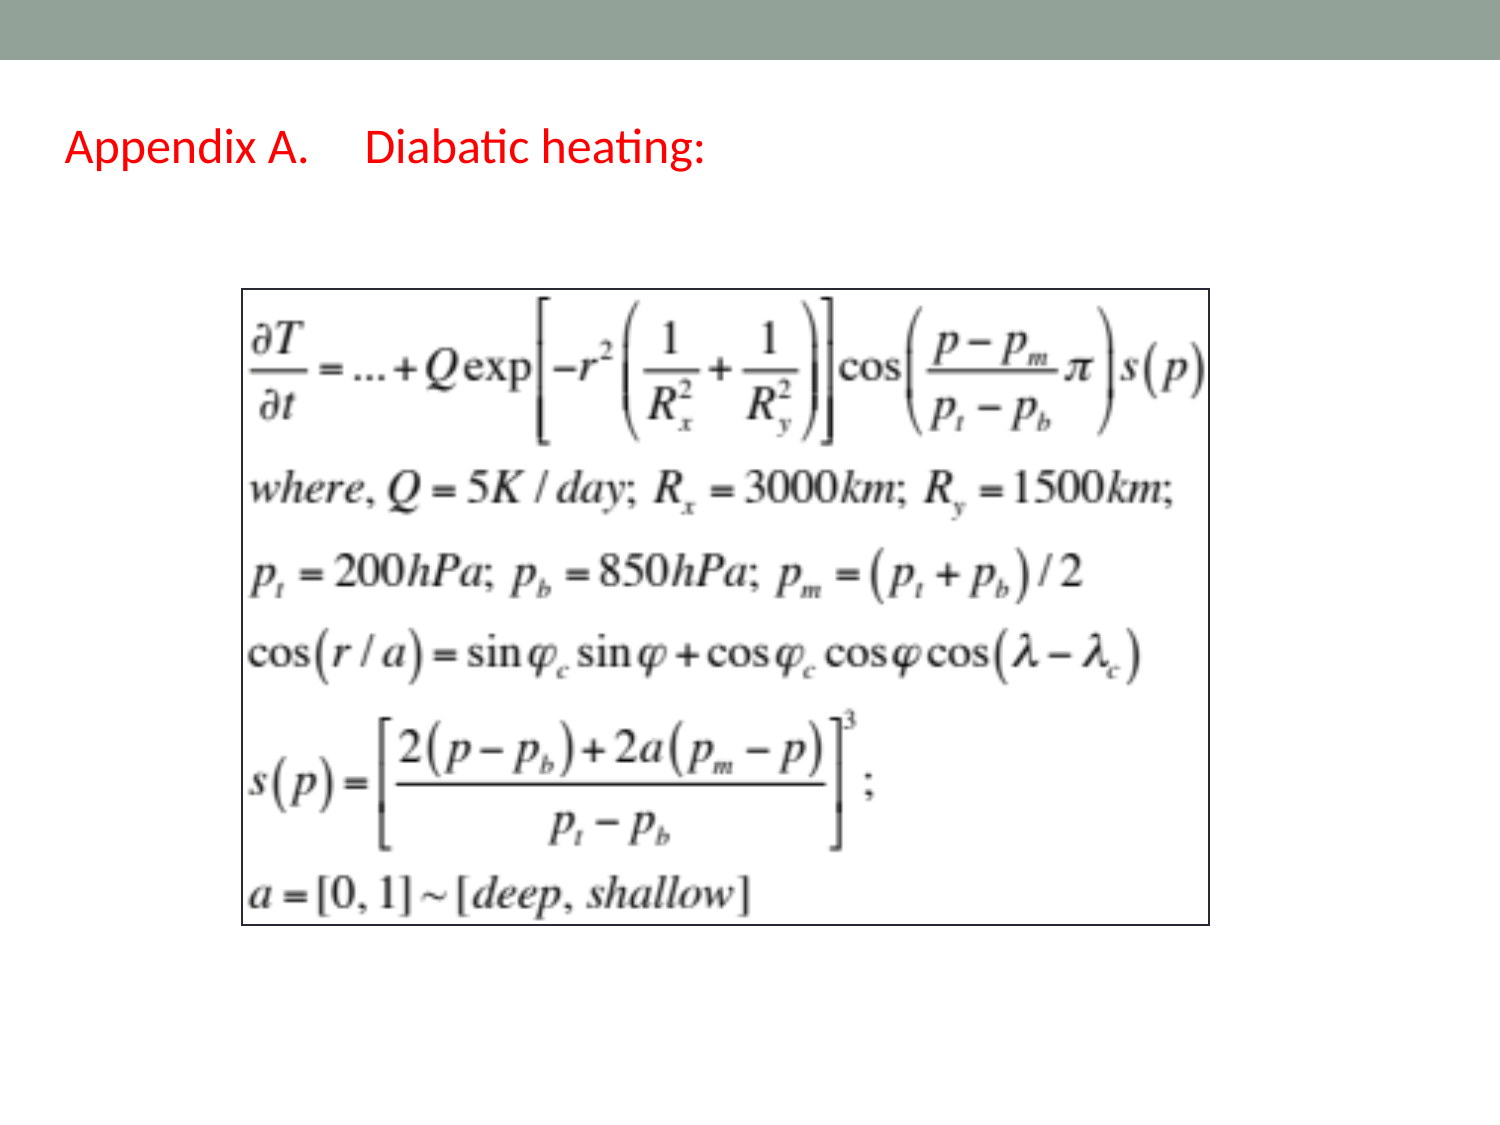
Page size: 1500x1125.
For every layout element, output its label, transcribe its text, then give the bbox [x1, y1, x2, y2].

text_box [242, 289, 1208, 925]
text_box Appendix A. Diabatic heating: [49, 106, 722, 181]
